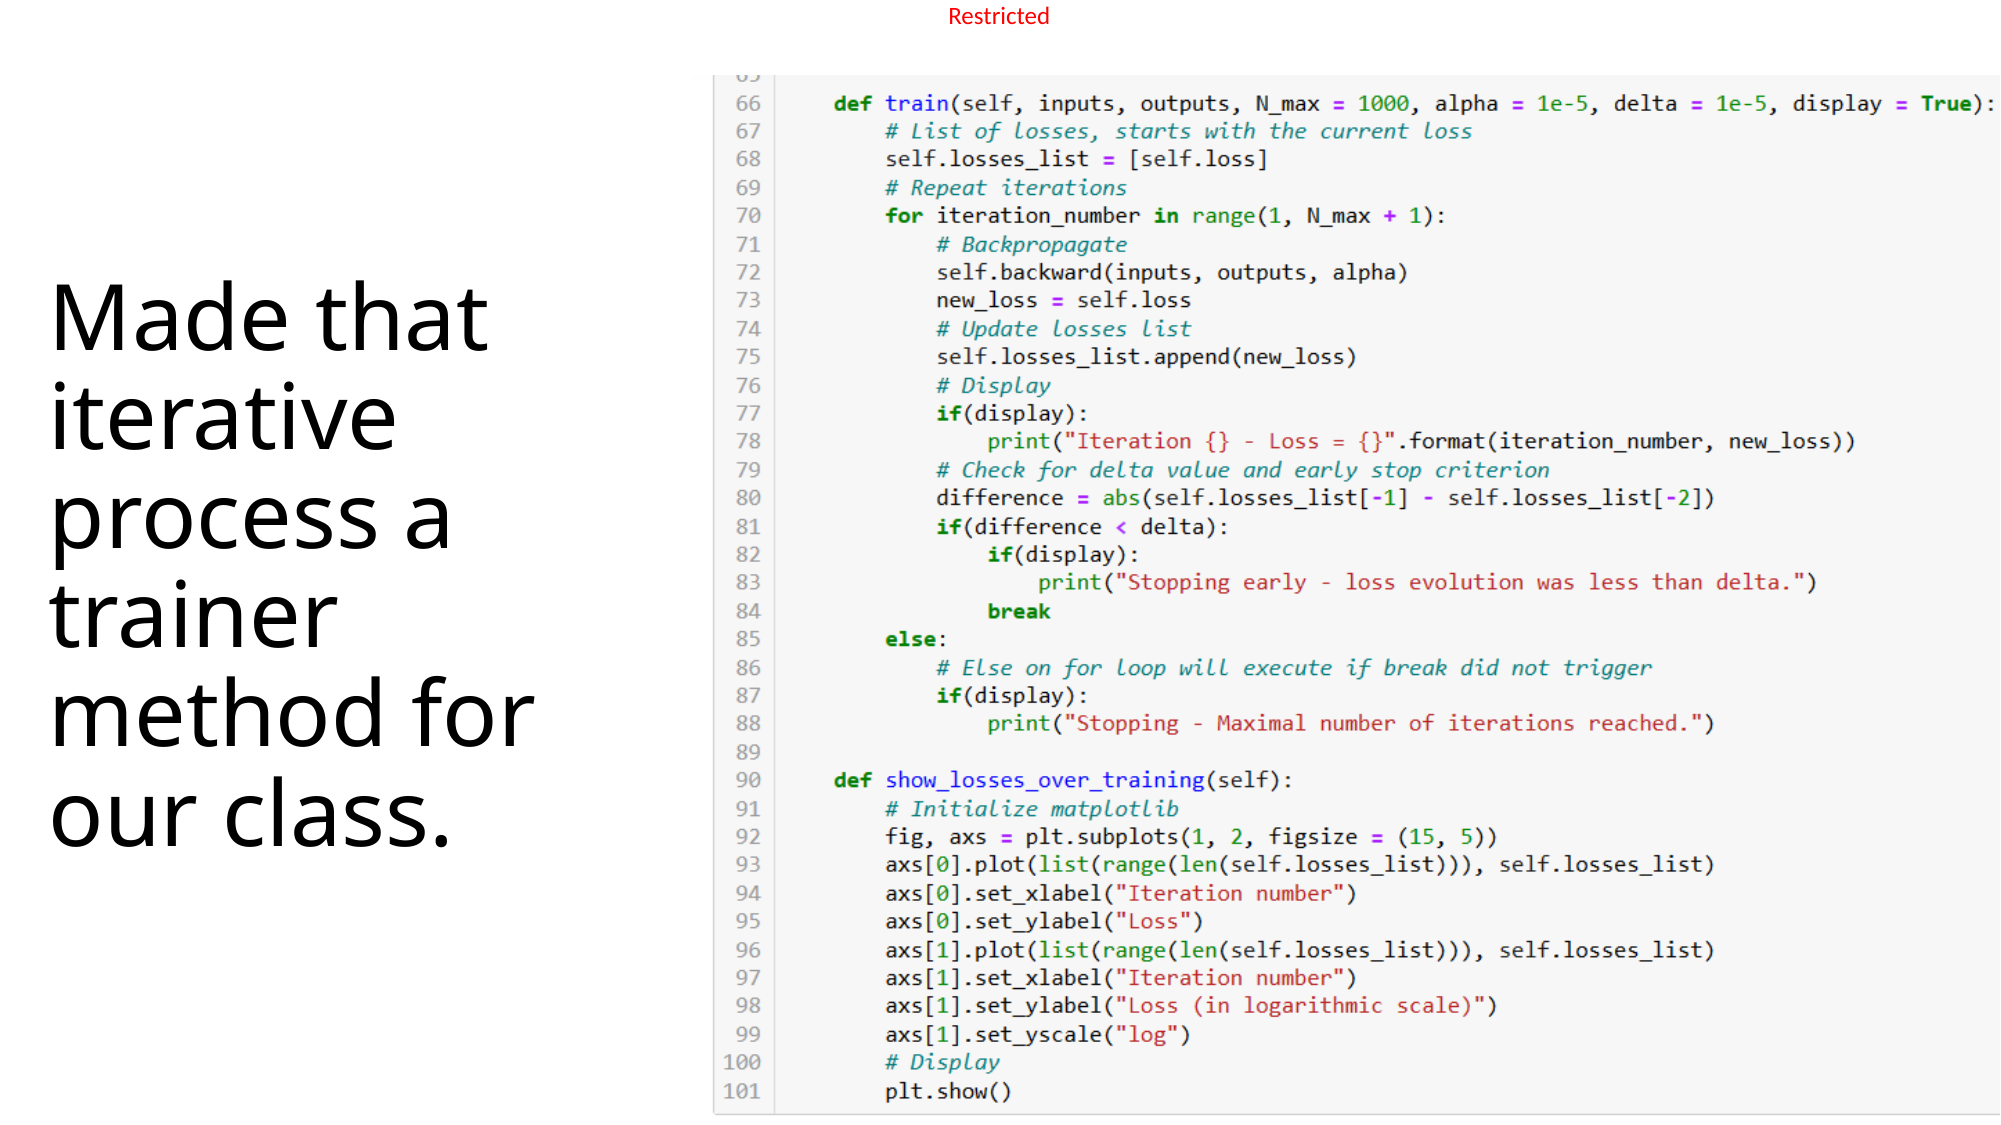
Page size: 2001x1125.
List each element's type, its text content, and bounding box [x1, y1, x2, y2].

picture [691, 75, 2000, 1125]
title Made that iterative process a trainer method for our class. [33, 59, 692, 1078]
